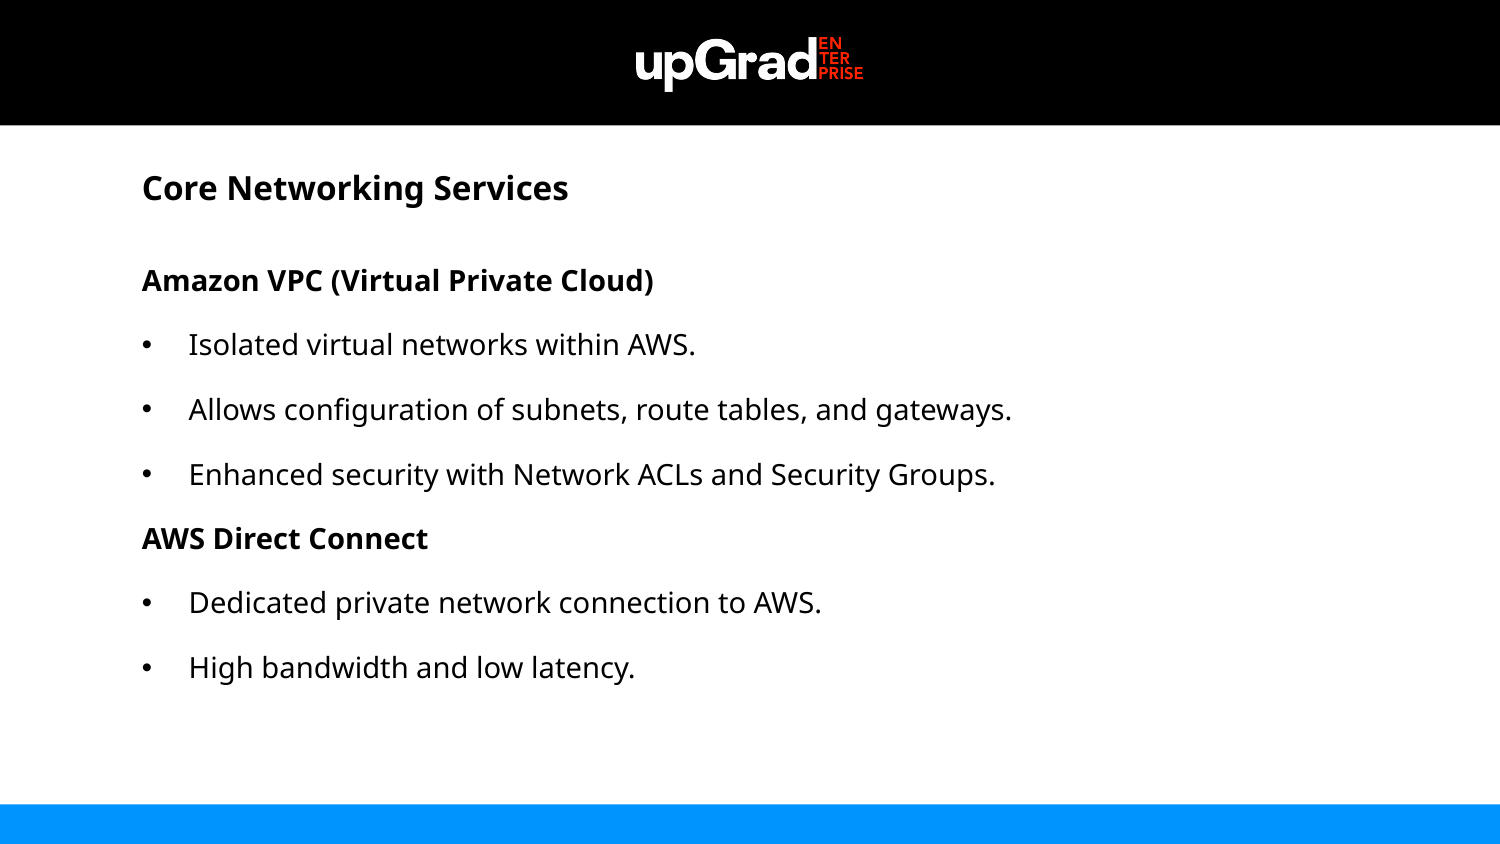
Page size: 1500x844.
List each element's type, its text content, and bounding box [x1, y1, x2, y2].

text_box Core Networking Services [127, 160, 841, 215]
picture [636, 37, 863, 92]
text_box Amazon VPC (Virtual Private Cloud) Isolated virtual networks within AWS. Allows configuration of subnets, route tables, and gateways. Enhanced security with Network ACLs and Security Groups. AWS Direct Connect Dedicated private network connection to AWS. High bandwidth and low latency. [127, 245, 1500, 692]
